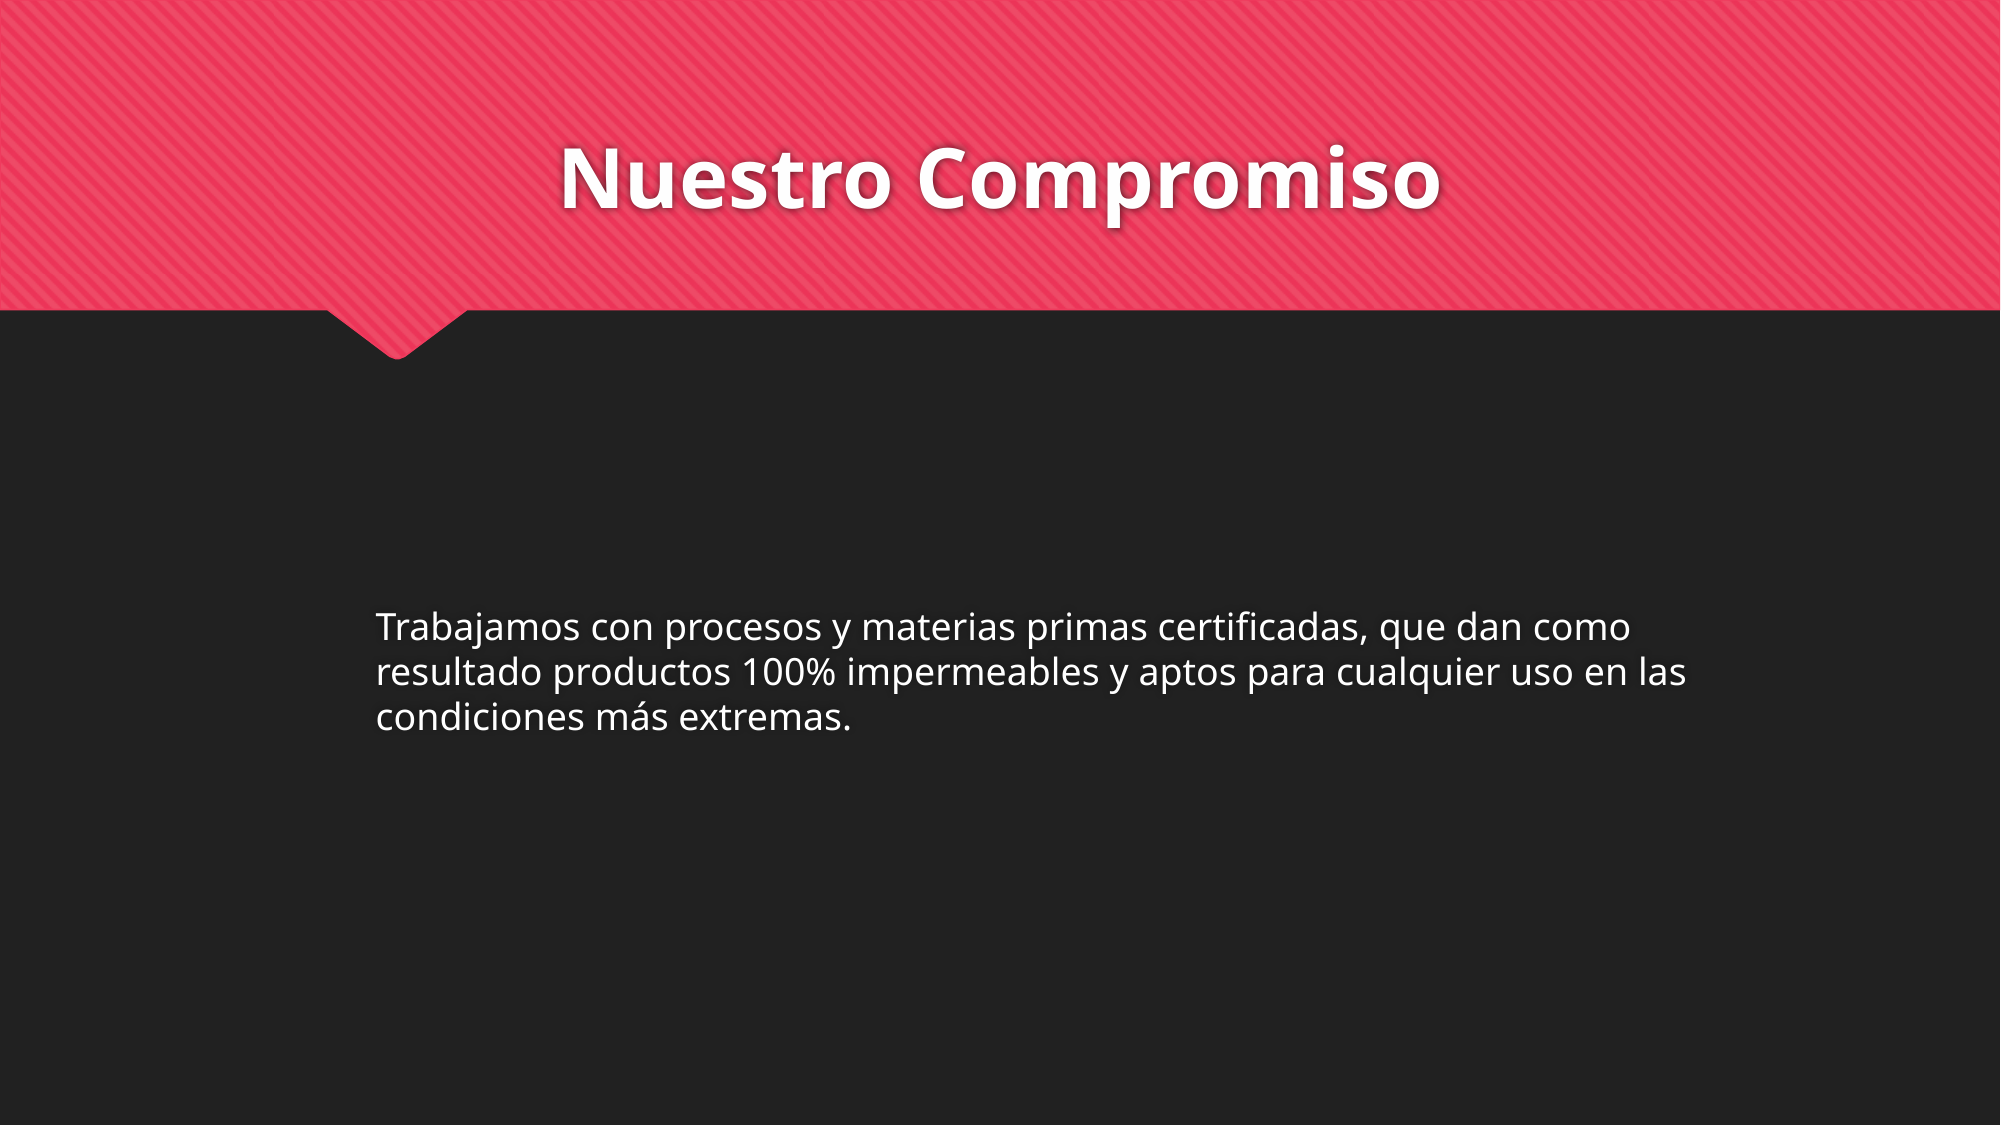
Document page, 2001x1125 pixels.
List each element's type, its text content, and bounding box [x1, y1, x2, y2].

list Trabajamos con procesos y materias primas certificadas, que dan como resultado productos 100% impermeables y aptos para cualquier uso en las condiciones más extremas. [360, 438, 1739, 903]
title Nuestro Compromiso [132, 73, 1868, 233]
